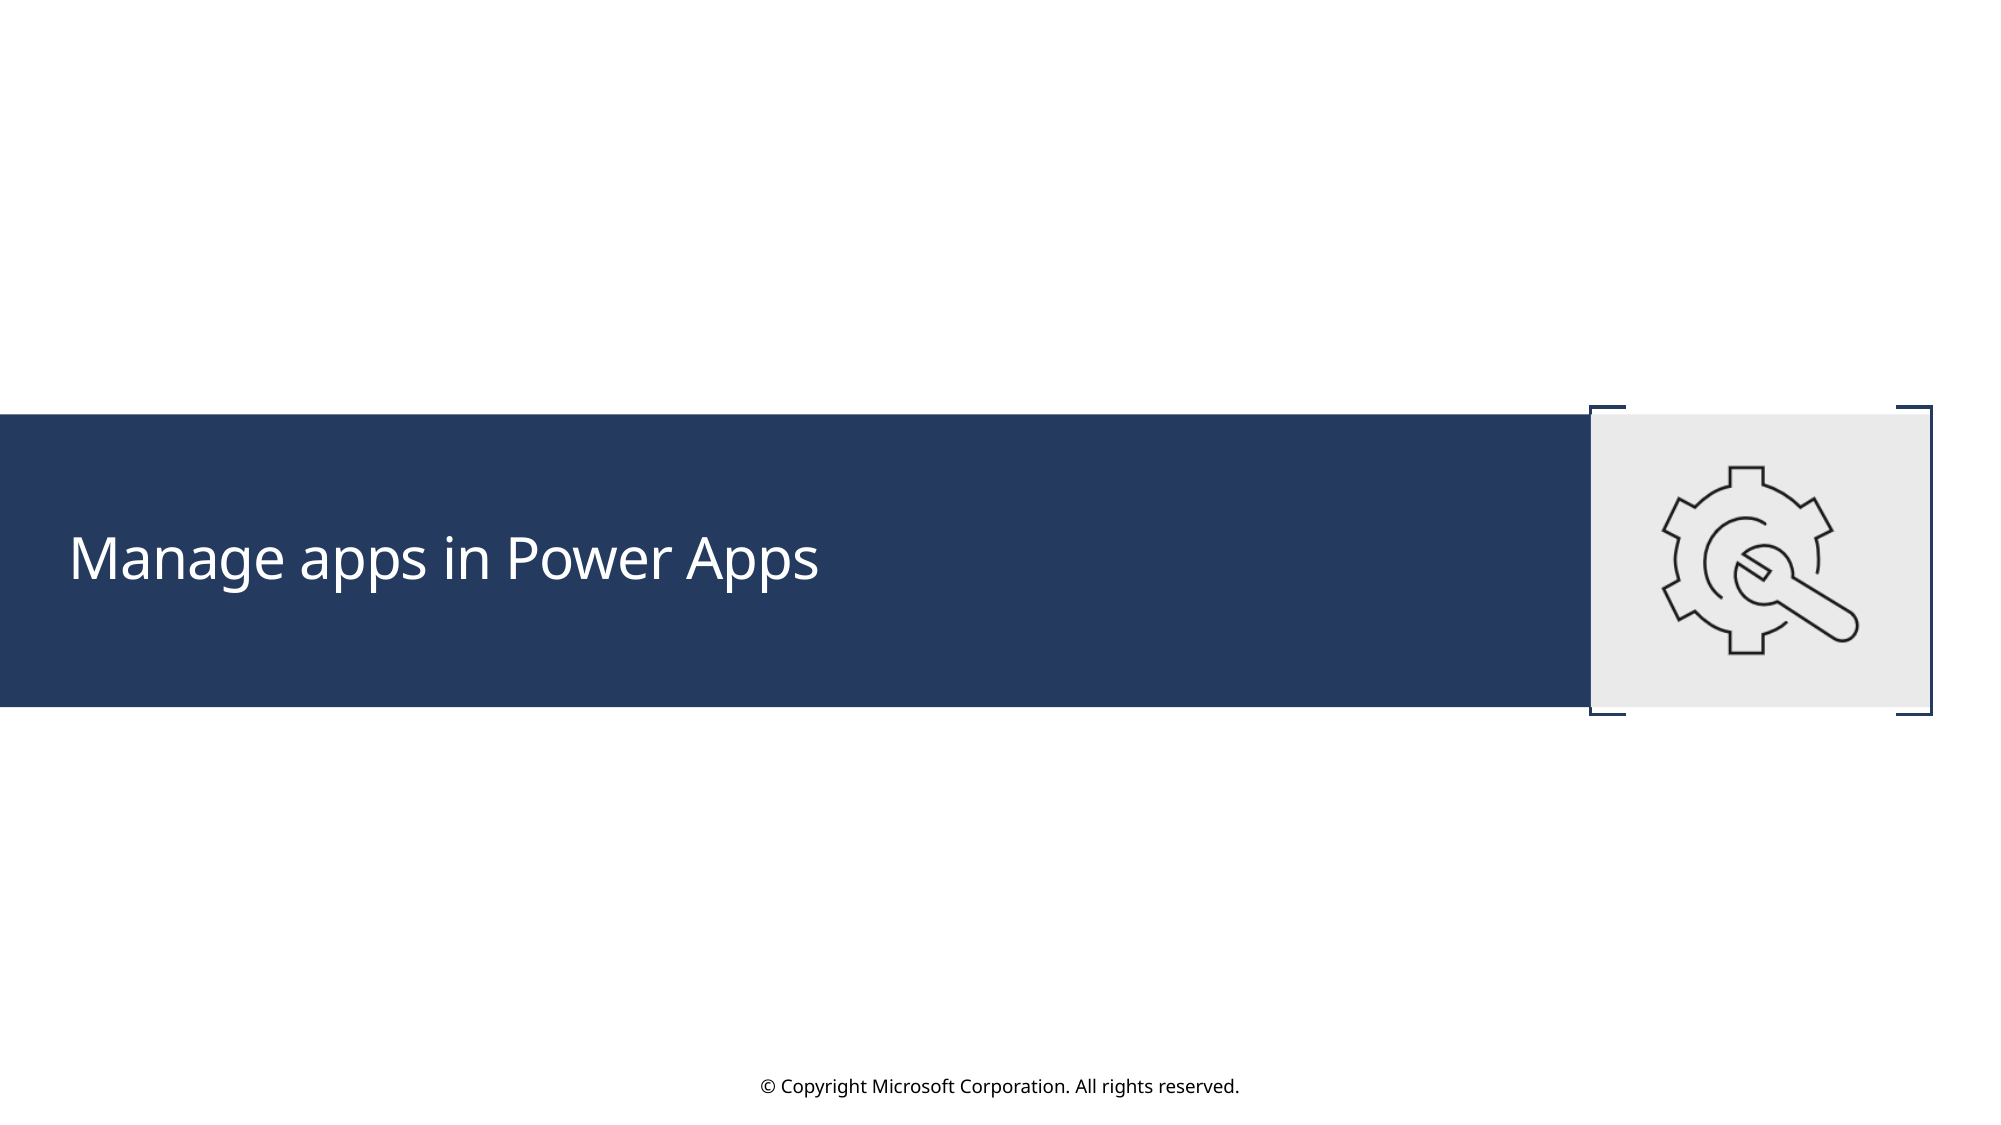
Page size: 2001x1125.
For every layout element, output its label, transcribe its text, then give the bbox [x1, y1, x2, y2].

title Manage apps in Power Apps [68, 414, 1577, 708]
picture [1656, 455, 1867, 667]
